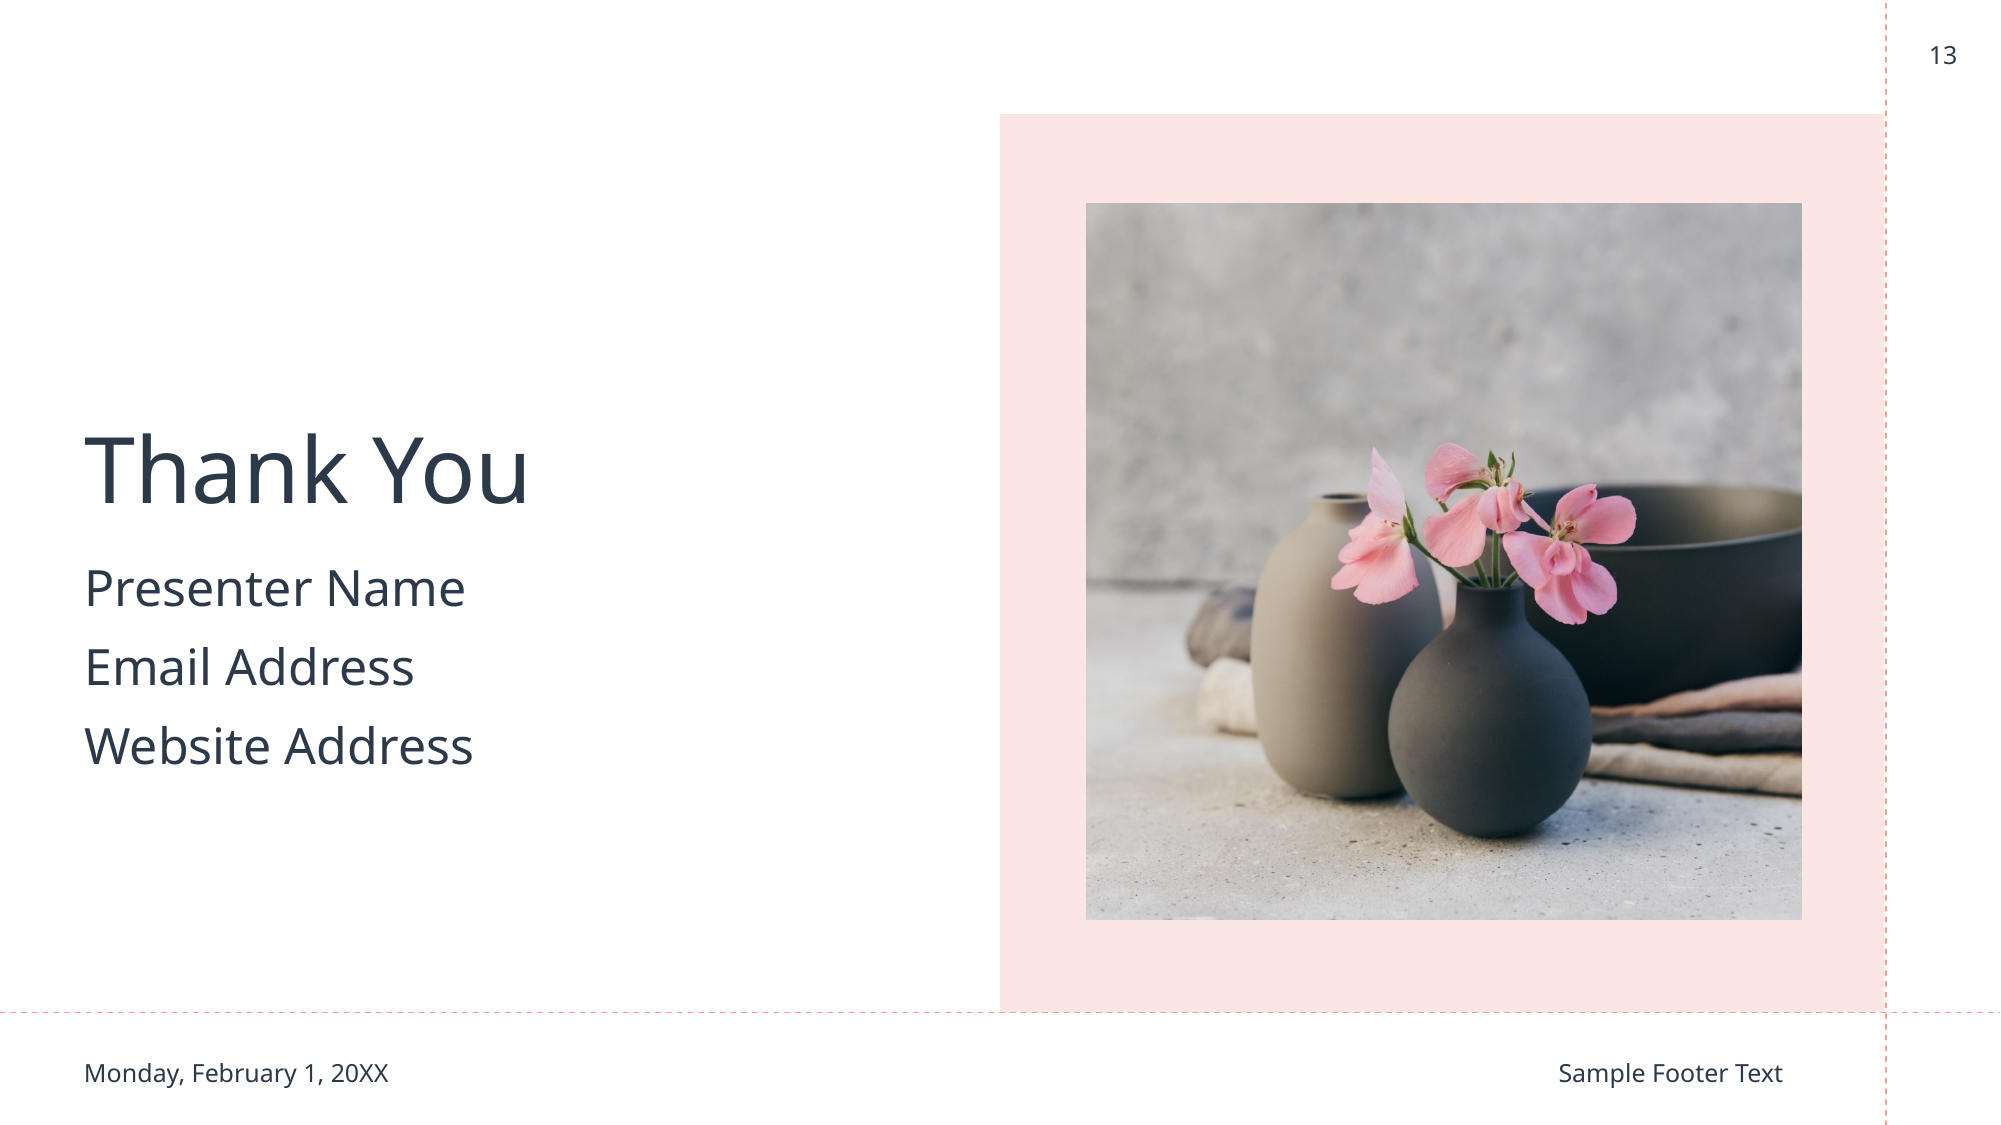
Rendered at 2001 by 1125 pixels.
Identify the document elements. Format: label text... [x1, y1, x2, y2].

slide_number 13 [1886, 0, 2000, 113]
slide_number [68, 1020, 519, 1125]
picture [1085, 203, 1802, 920]
title Thank You [69, 88, 927, 531]
footer Sample Footer Text [618, 1020, 1799, 1125]
list Presenter Name Email Address Website Address [69, 550, 927, 974]
